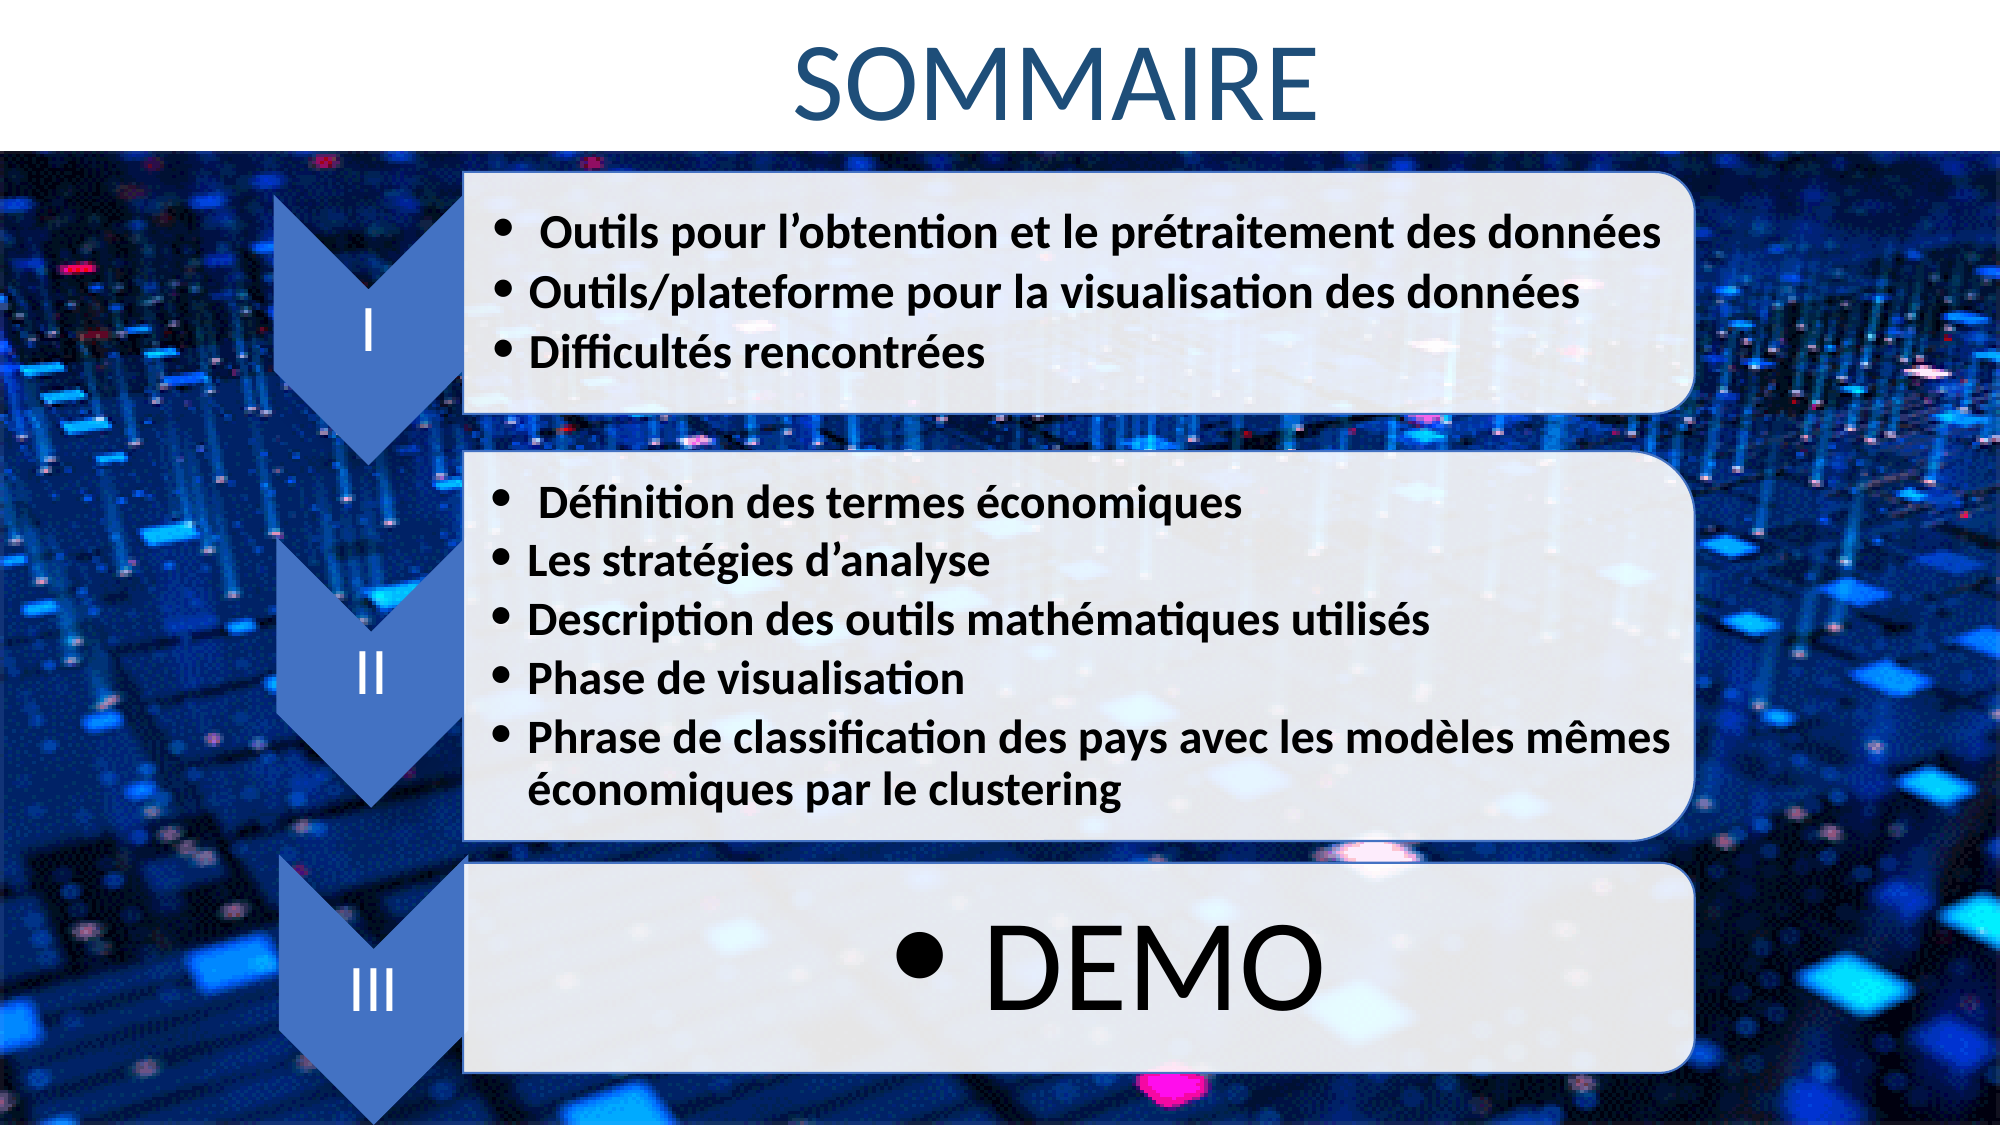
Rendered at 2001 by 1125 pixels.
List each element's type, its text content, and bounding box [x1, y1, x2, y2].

picture [0, 151, 2000, 1125]
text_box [273, 171, 1695, 1125]
text_box SOMMAIRE [774, 0, 1339, 147]
